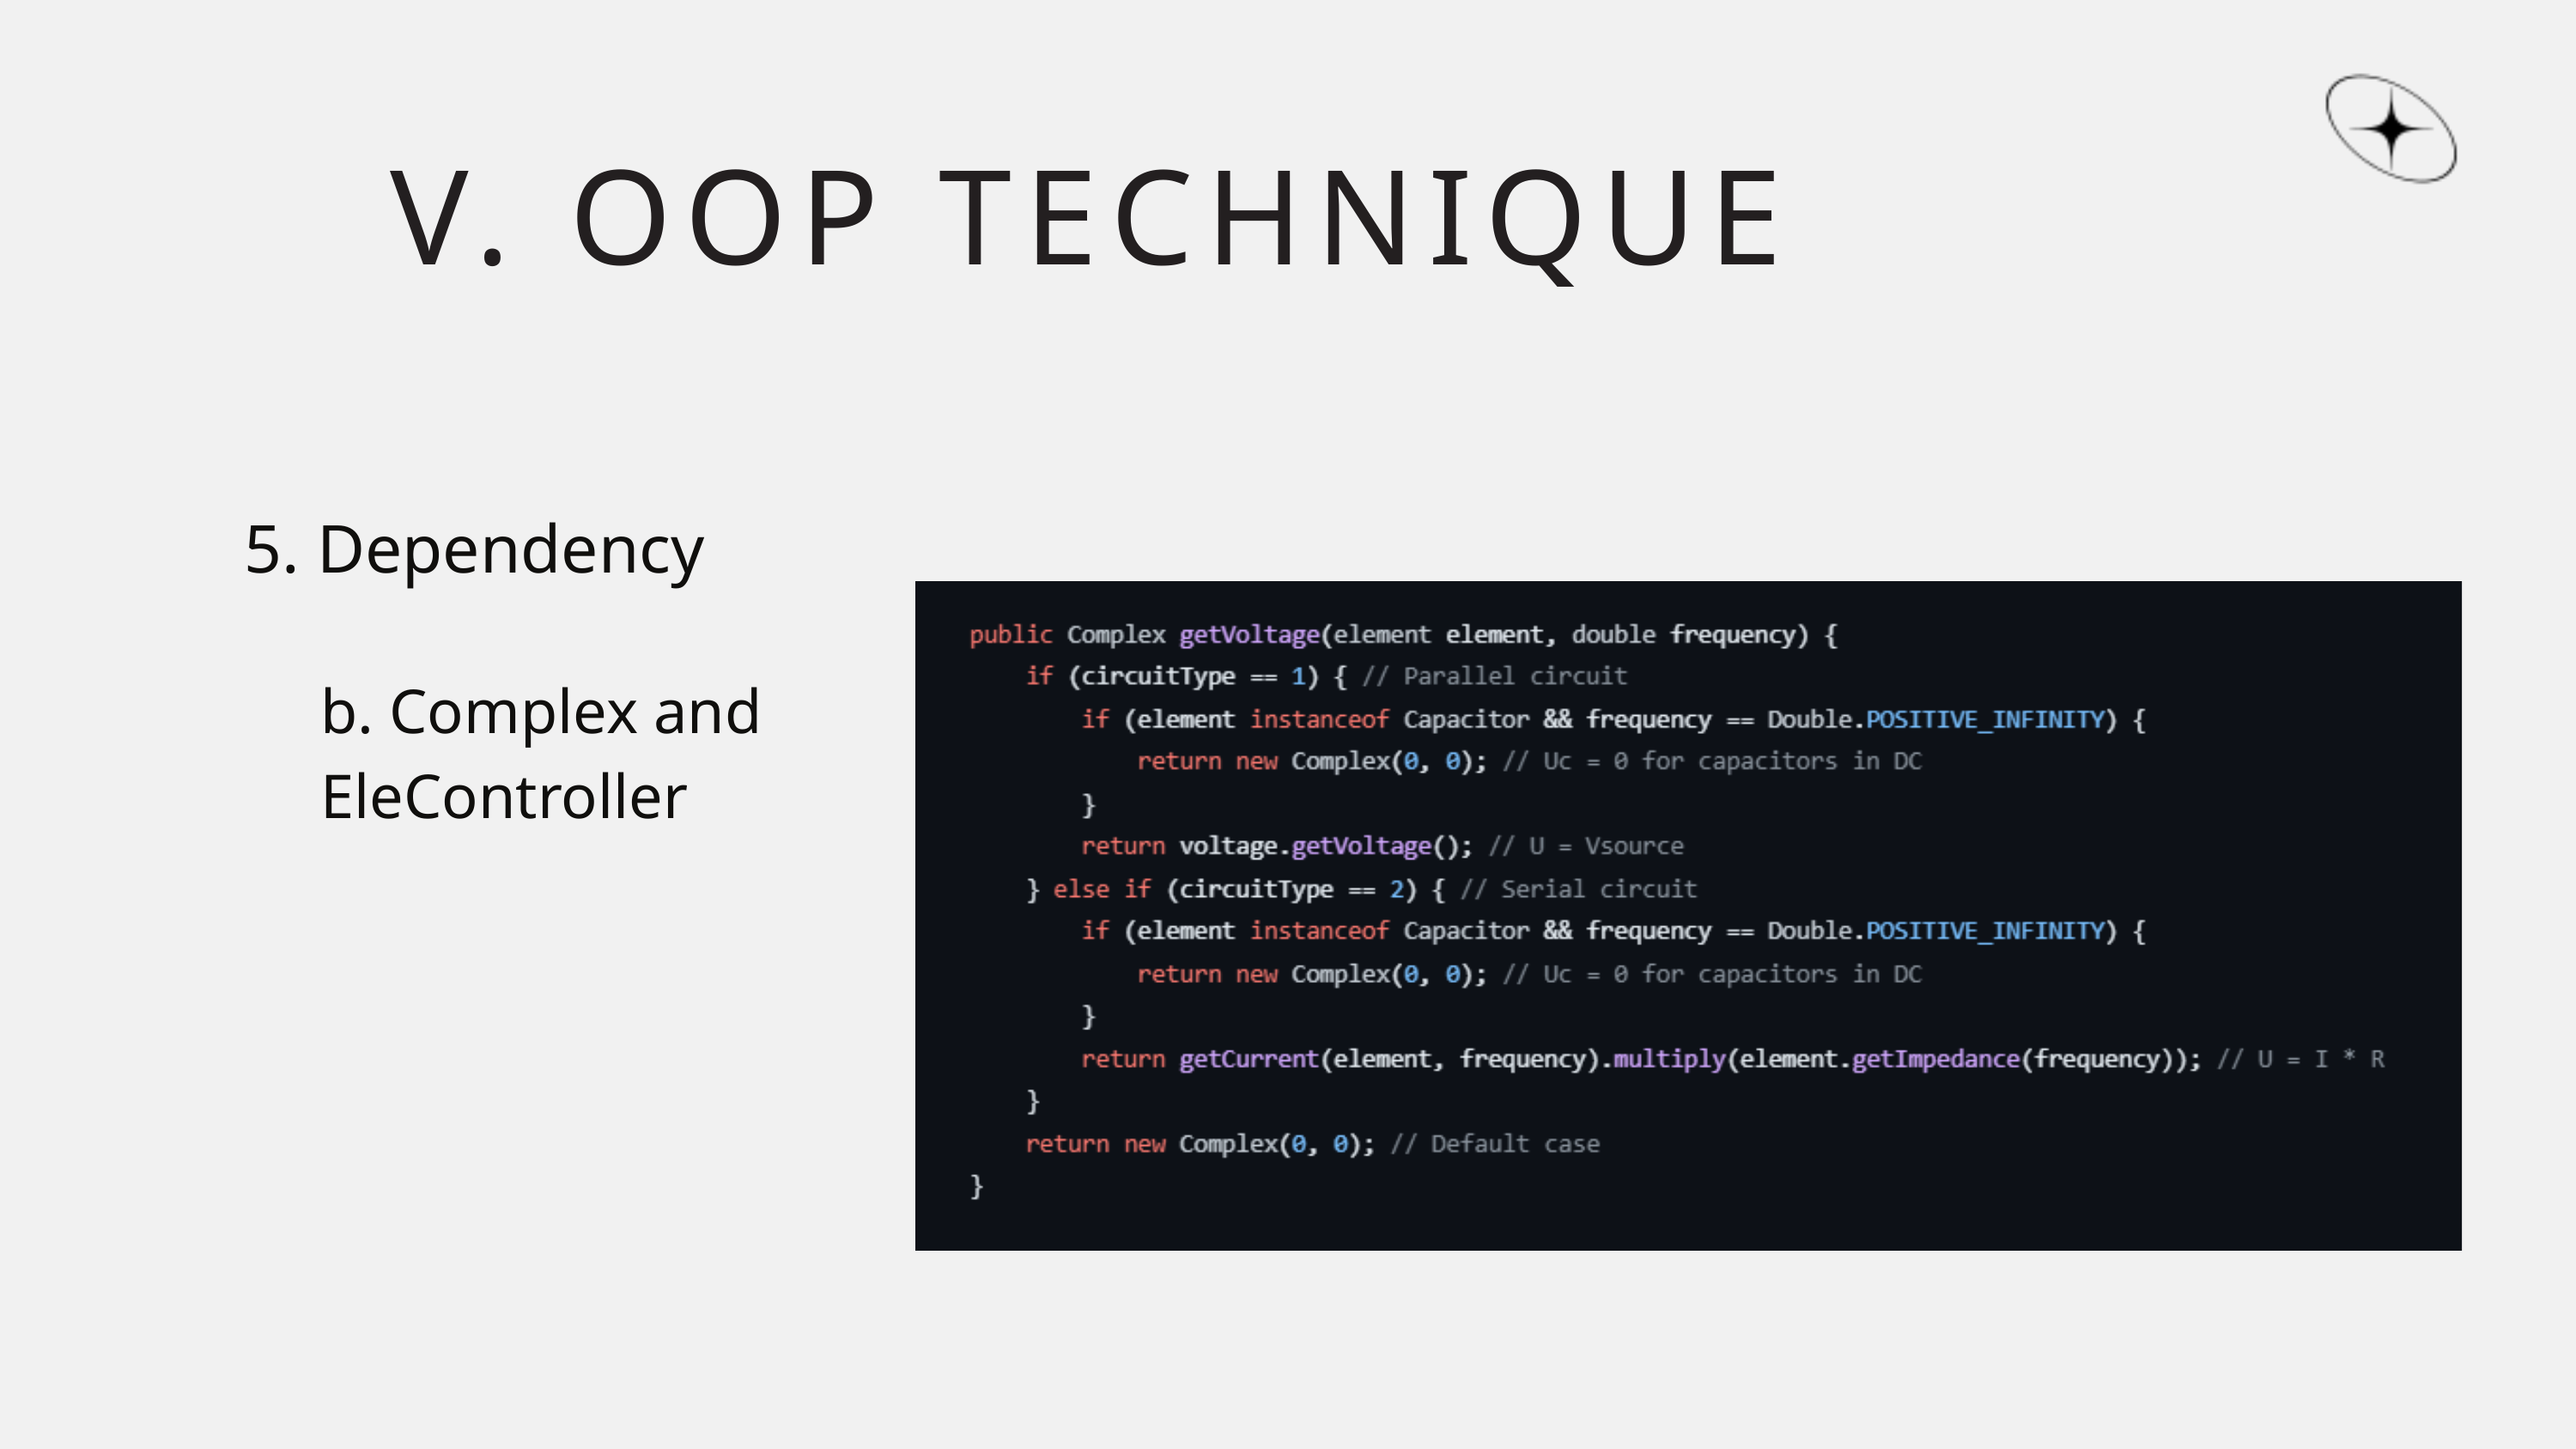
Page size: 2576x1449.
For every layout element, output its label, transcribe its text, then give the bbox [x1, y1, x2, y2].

text_box V. OOP TECHNIQUE [128, 110, 2047, 291]
text_box 5. Dependency [244, 494, 770, 586]
text_box [915, 581, 2463, 1252]
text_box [2322, 70, 2463, 190]
text_box b. Complex and EleController [320, 660, 793, 831]
